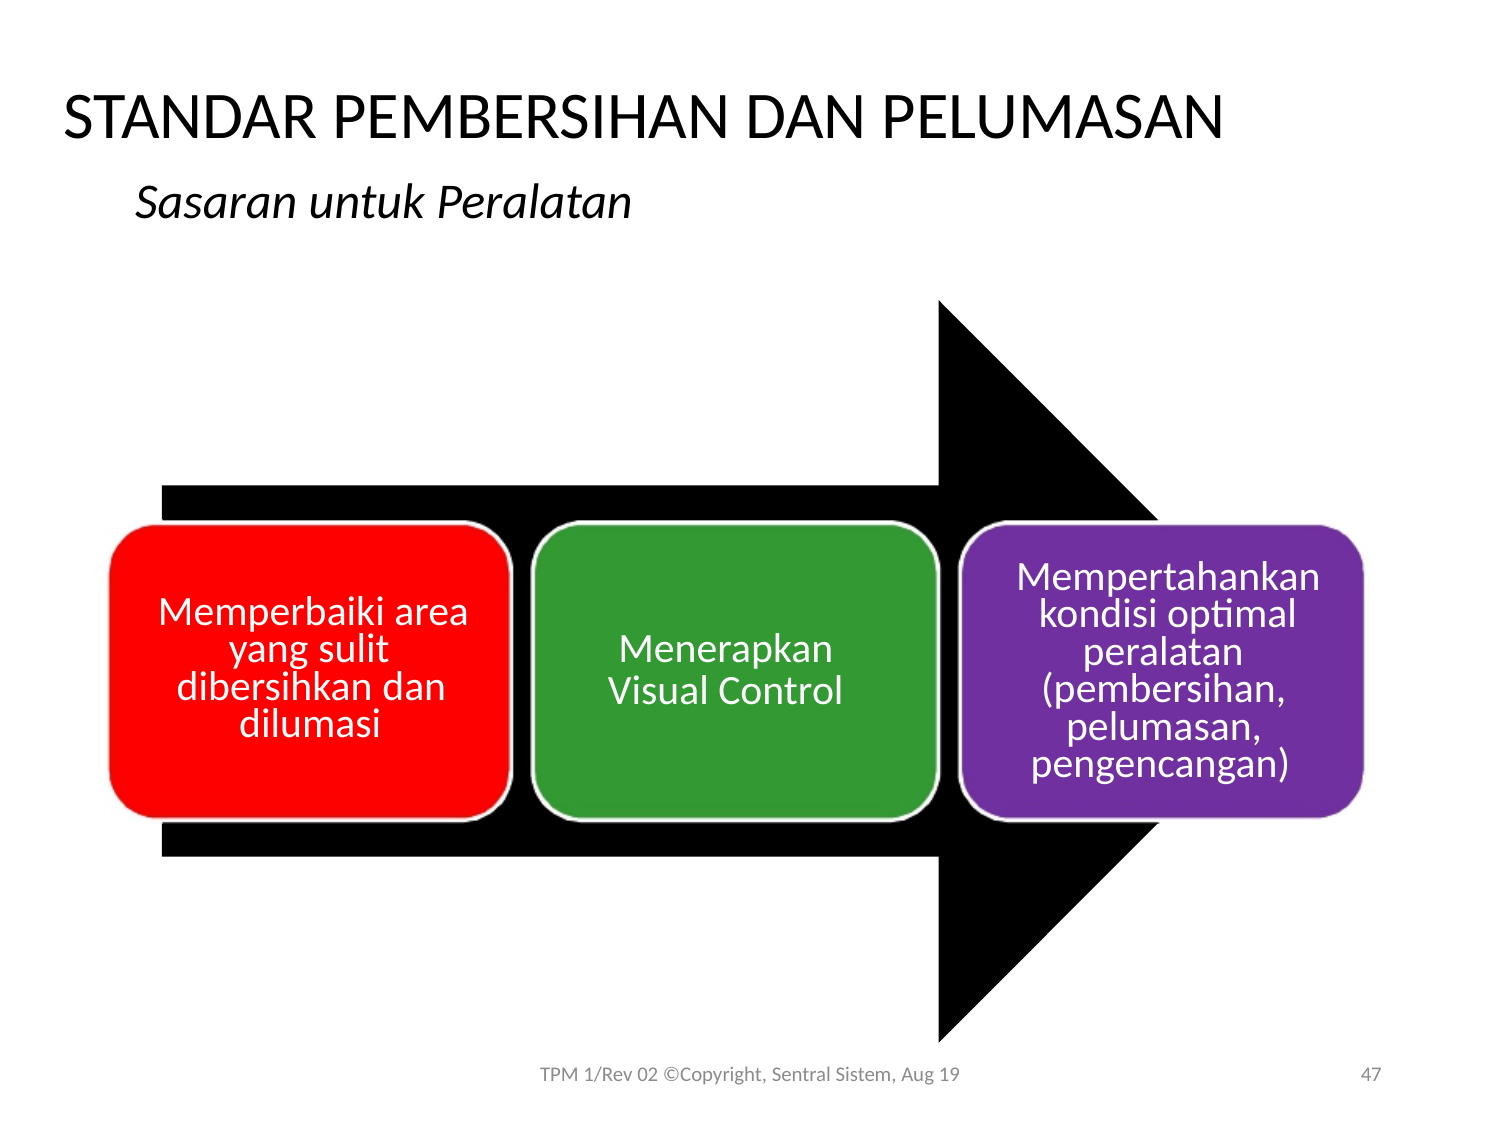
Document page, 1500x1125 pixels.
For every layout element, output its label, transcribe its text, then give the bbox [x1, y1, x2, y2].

text_box Sasaran untuk Peralatan [135, 160, 634, 236]
picture [102, 519, 515, 824]
text_box STANDAR PEMBERSIHAN DAN PELUMASAN [63, 83, 1369, 160]
text_box [160, 297, 1159, 1042]
footer TPM 1/Rev 02 ©Copyright, Sentral Sistem, Aug 19 [496, 1042, 1004, 1103]
picture [956, 519, 1369, 824]
slide_number 47 [1059, 1042, 1397, 1103]
picture [529, 519, 942, 824]
